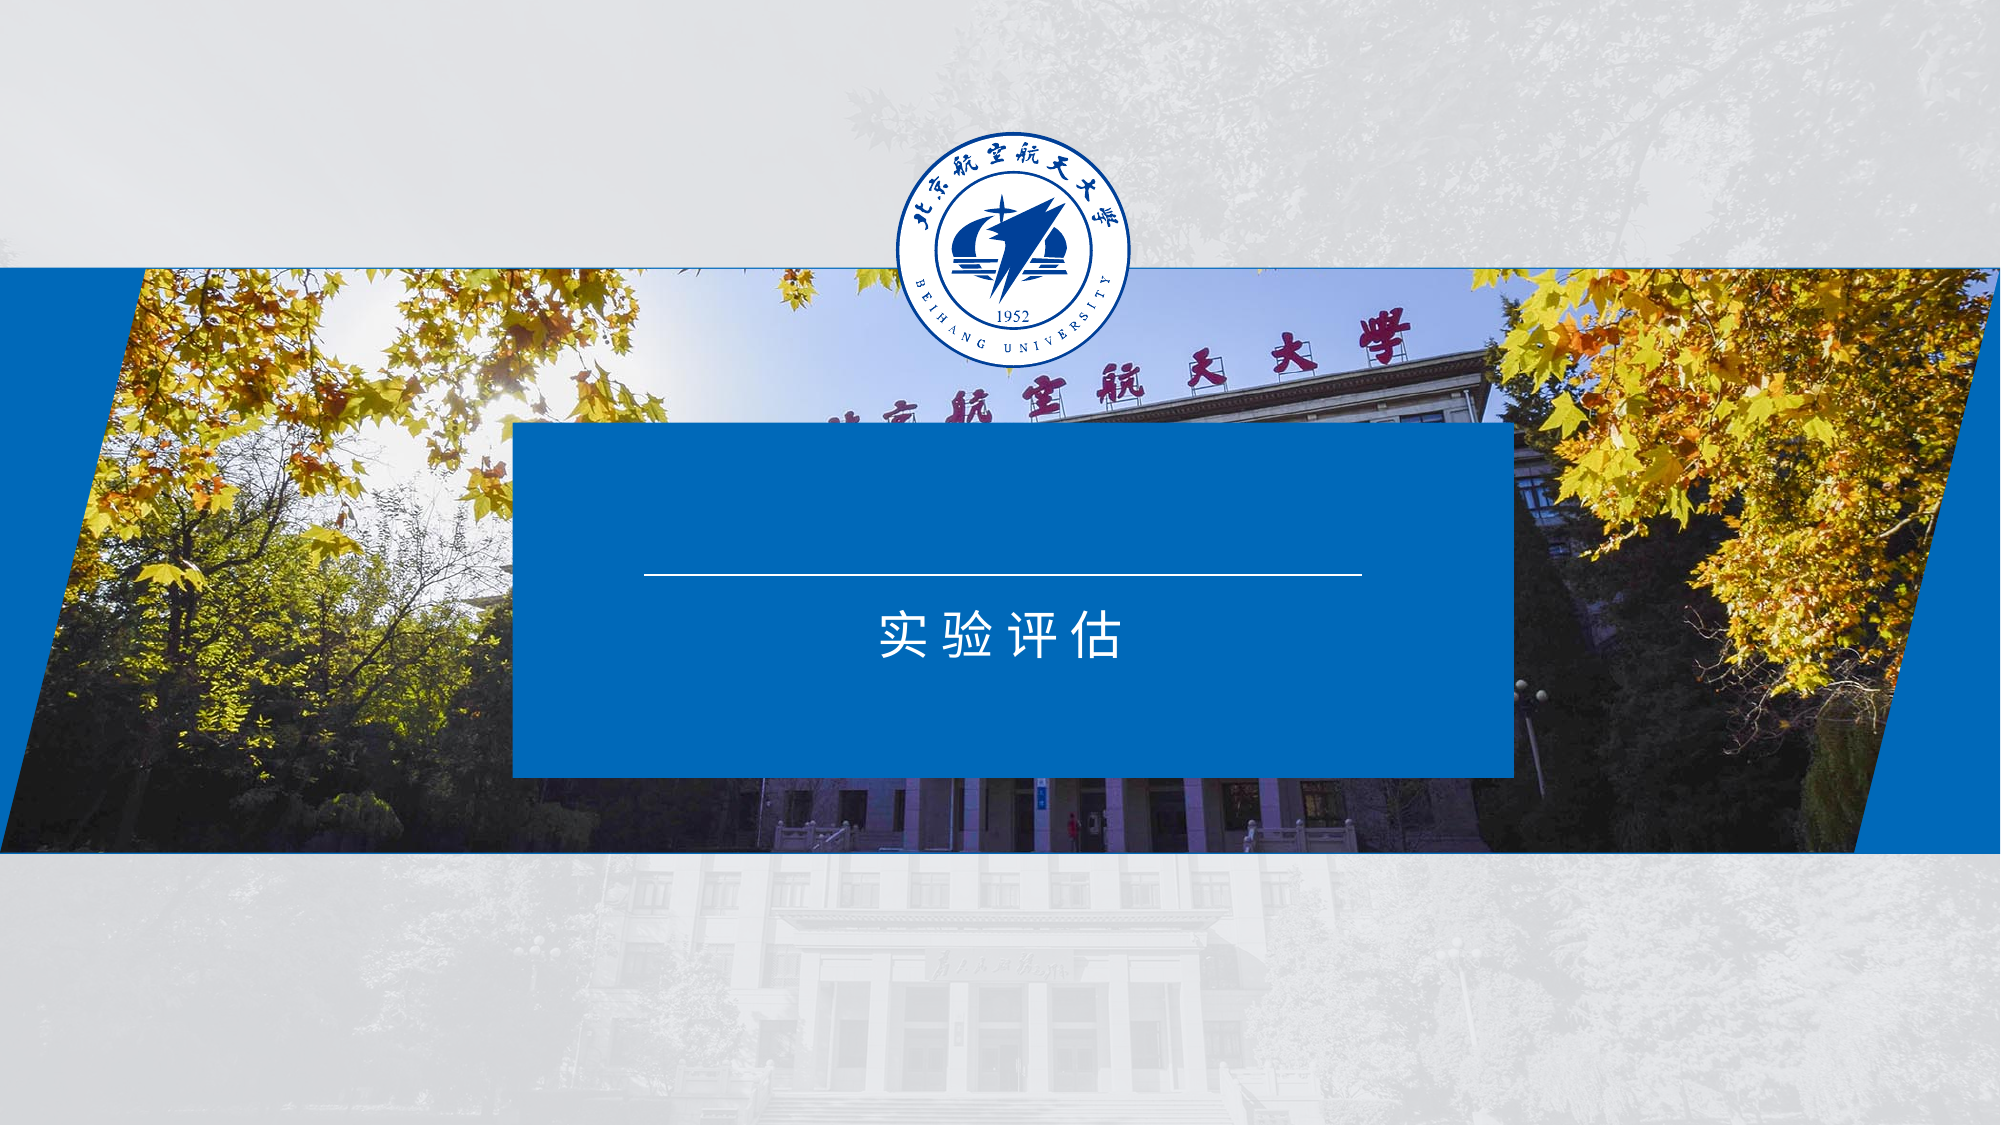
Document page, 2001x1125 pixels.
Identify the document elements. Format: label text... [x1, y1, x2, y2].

picture [0, 268, 2000, 853]
list 实验评估 [564, 602, 1436, 779]
